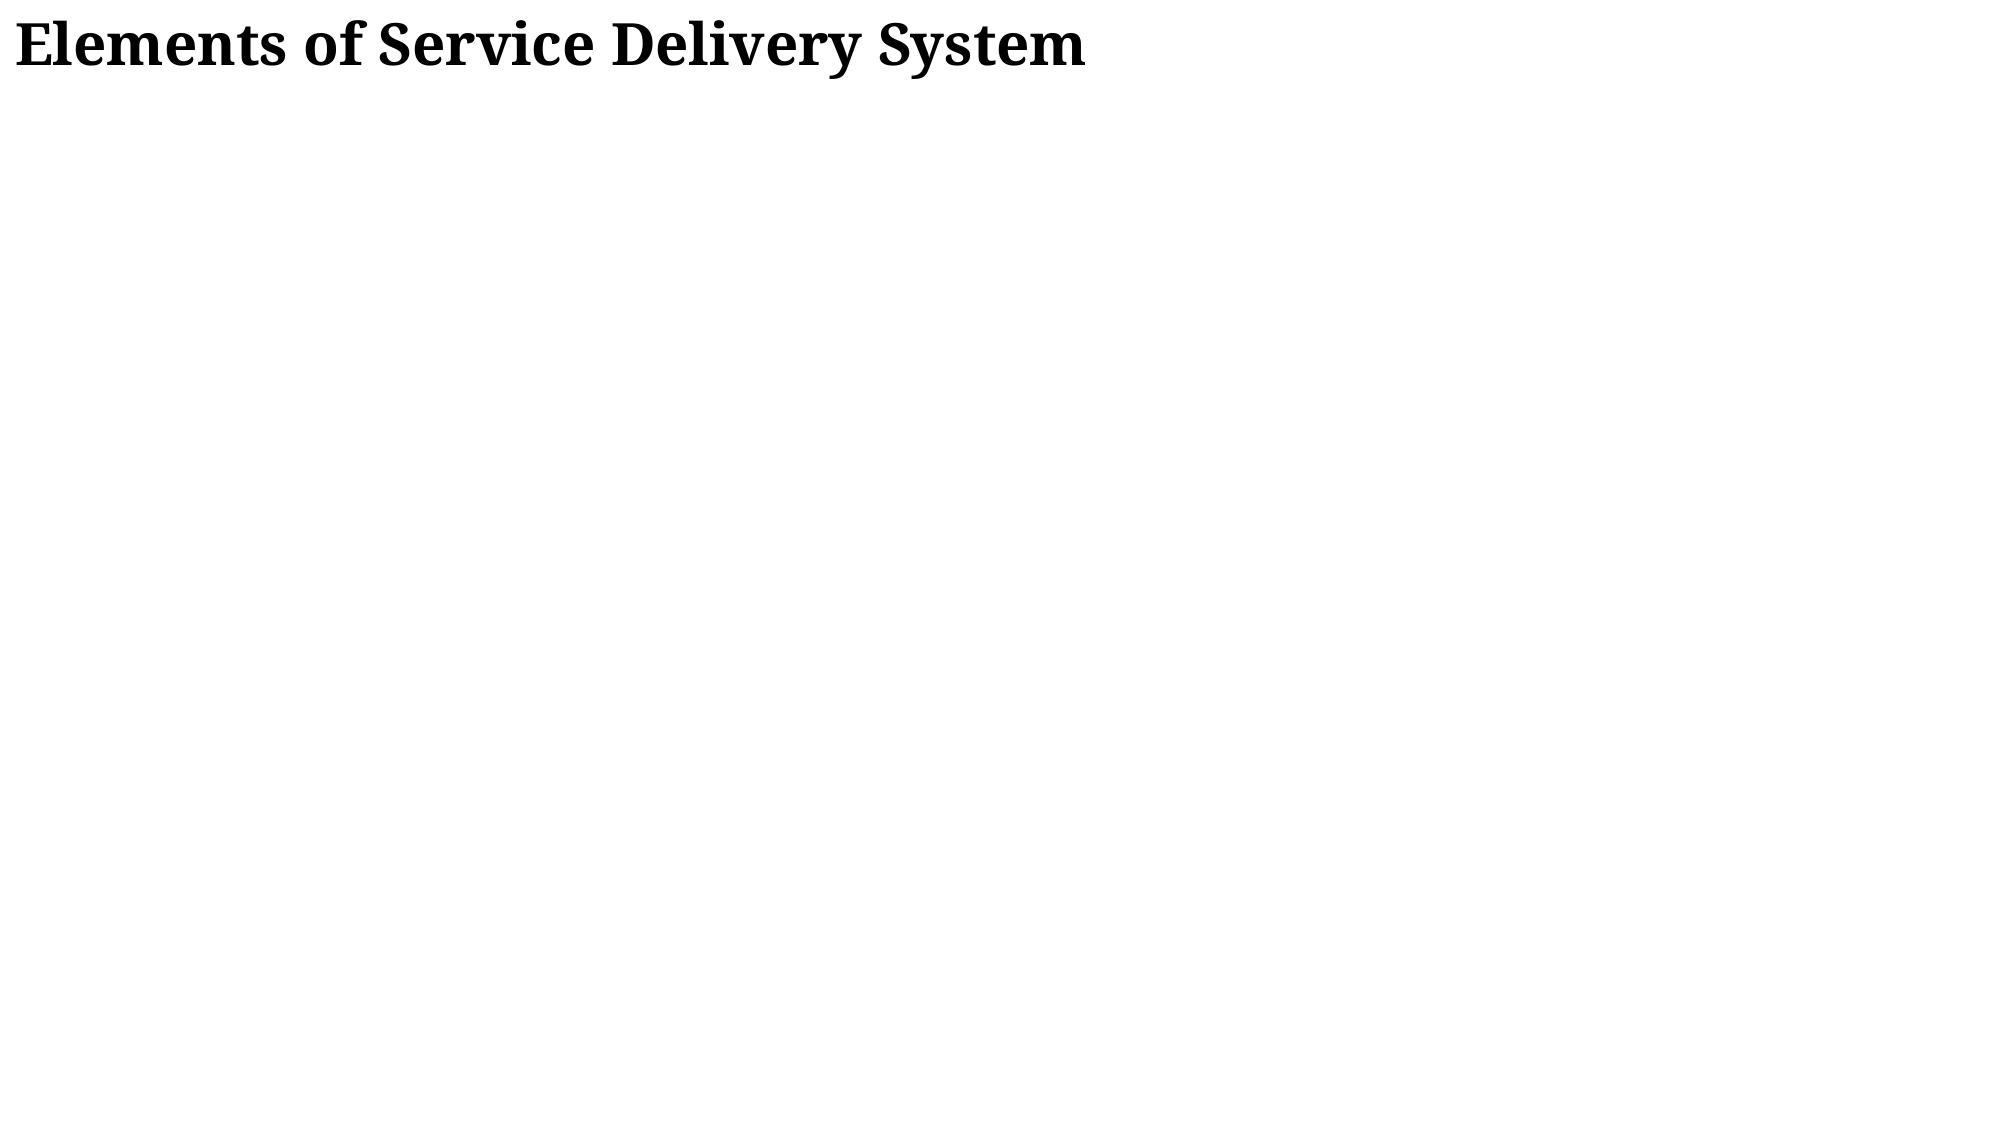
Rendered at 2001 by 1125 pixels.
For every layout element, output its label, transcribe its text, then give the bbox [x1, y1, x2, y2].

text_box Elements of Service Delivery System [0, 0, 1698, 85]
